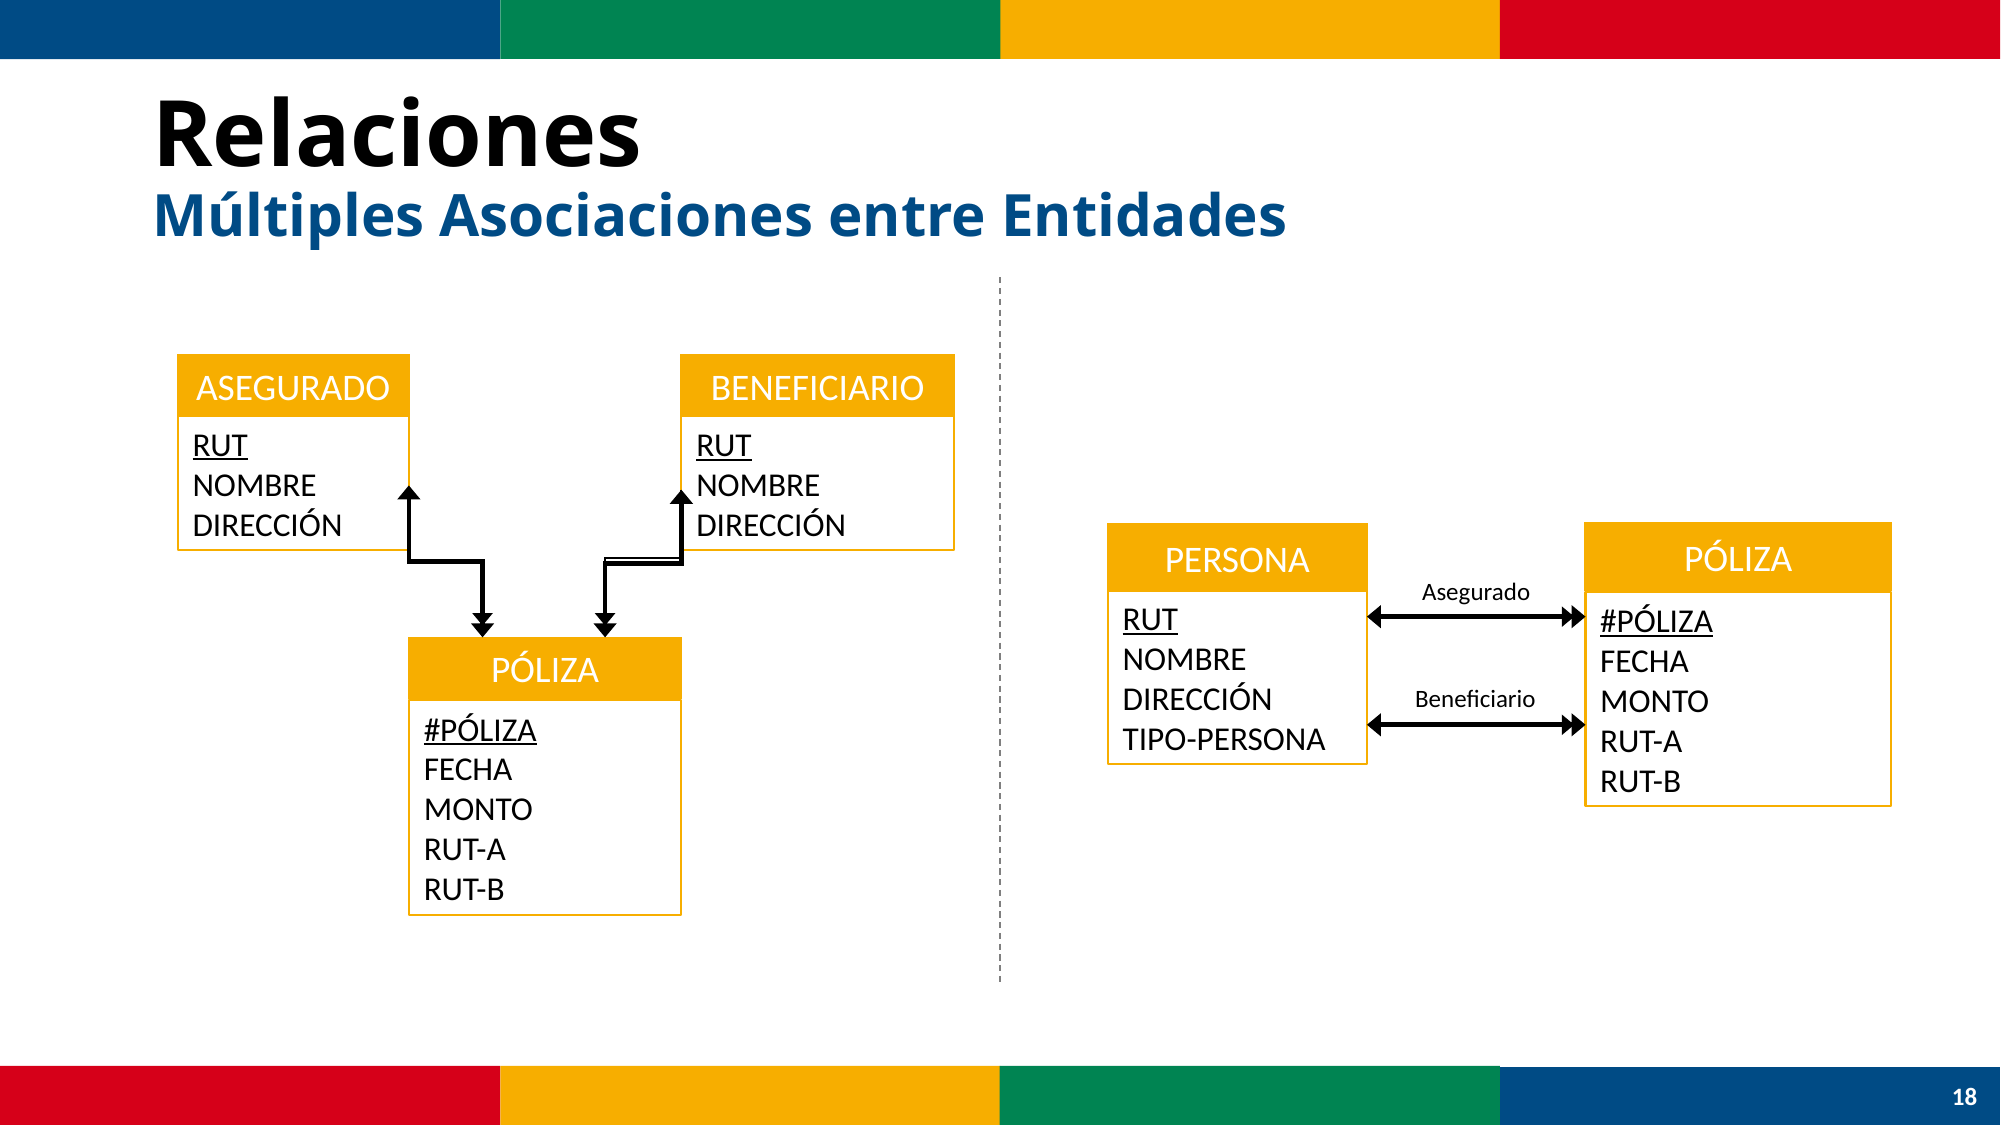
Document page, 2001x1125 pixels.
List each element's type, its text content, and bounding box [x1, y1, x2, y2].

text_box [1107, 522, 1891, 809]
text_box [177, 355, 954, 918]
title Relaciones Múltiples Asociaciones entre Entidades [137, 59, 1863, 278]
slide_number 18 [1930, 1065, 2000, 1125]
